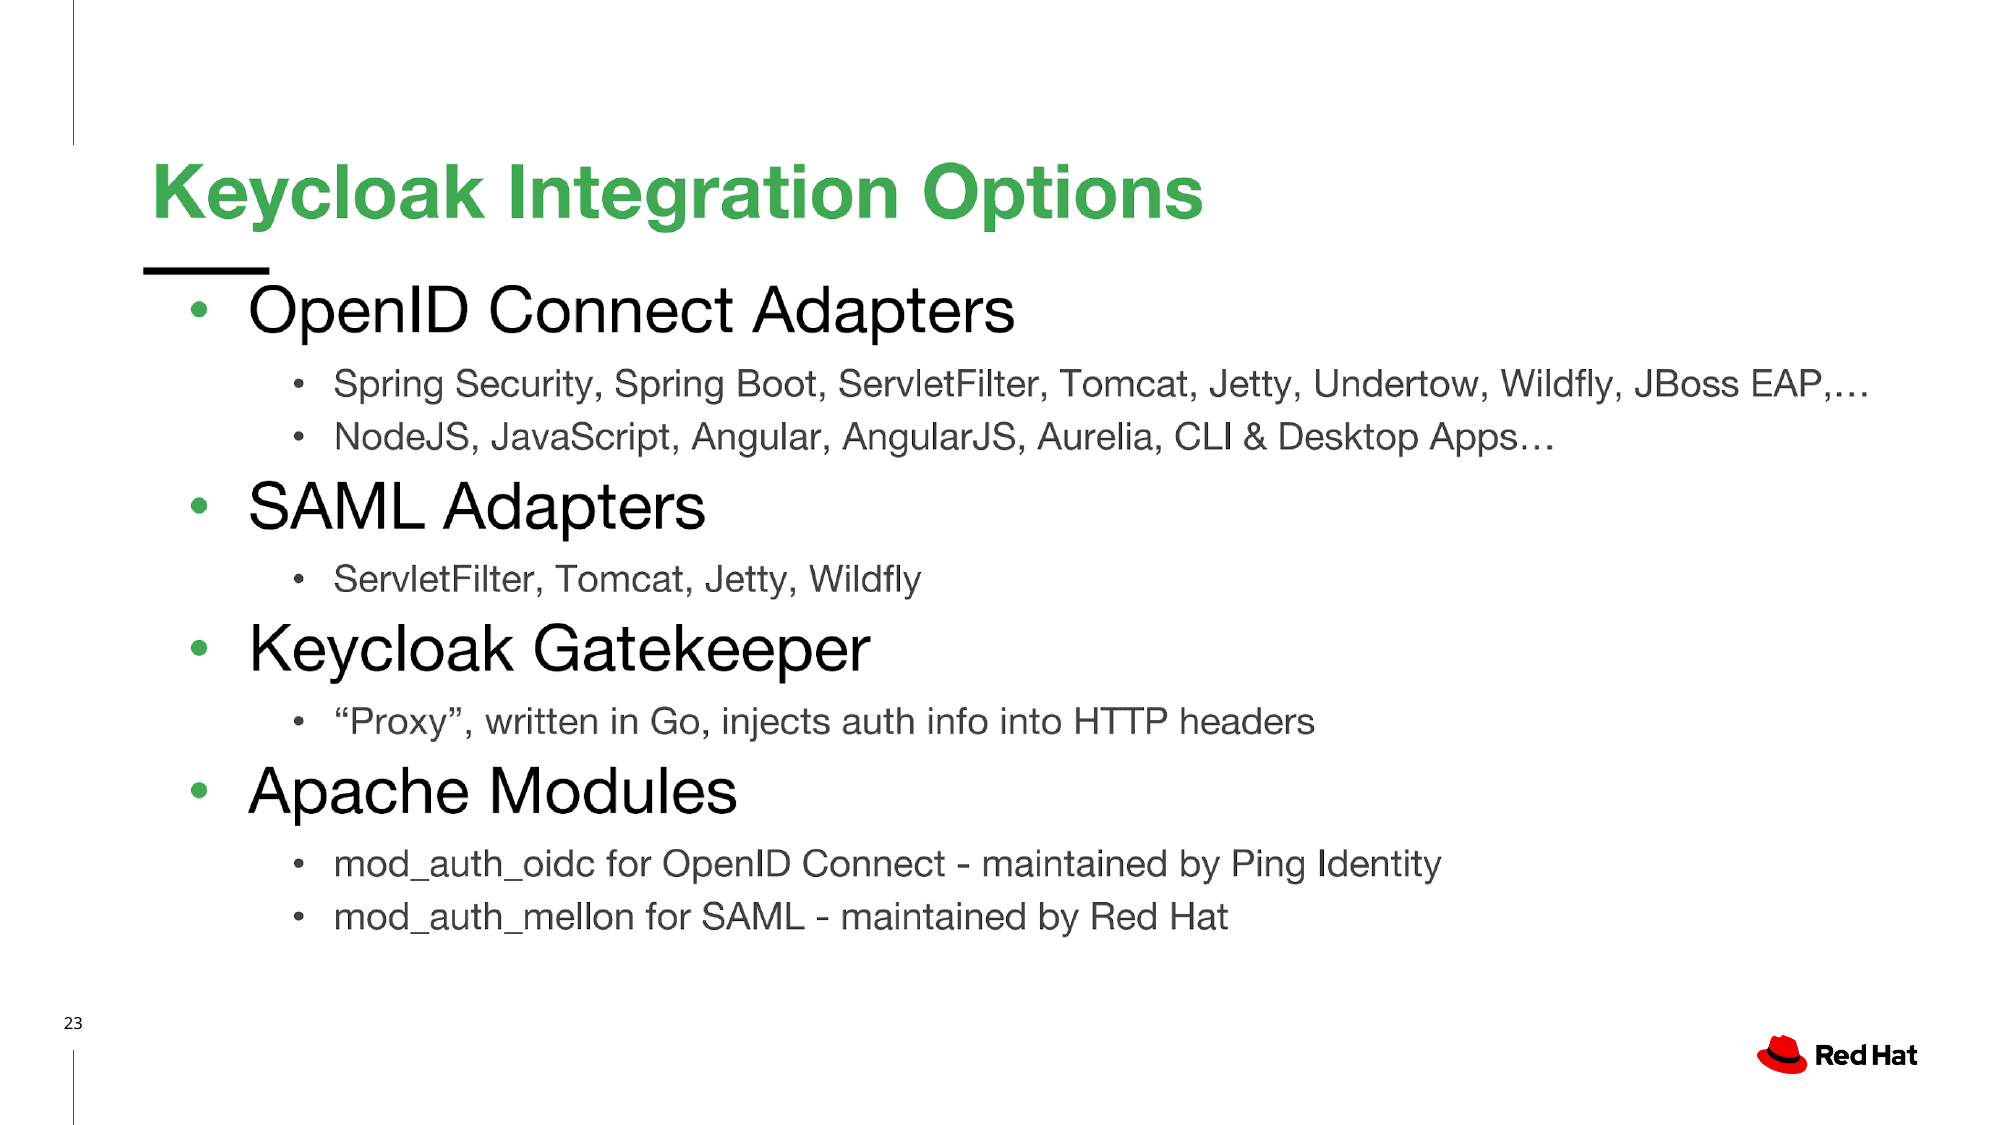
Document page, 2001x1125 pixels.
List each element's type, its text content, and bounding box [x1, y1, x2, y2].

picture [101, 146, 1910, 954]
slide_number ‹#› [13, 1012, 134, 1036]
picture [1757, 1035, 1918, 1074]
